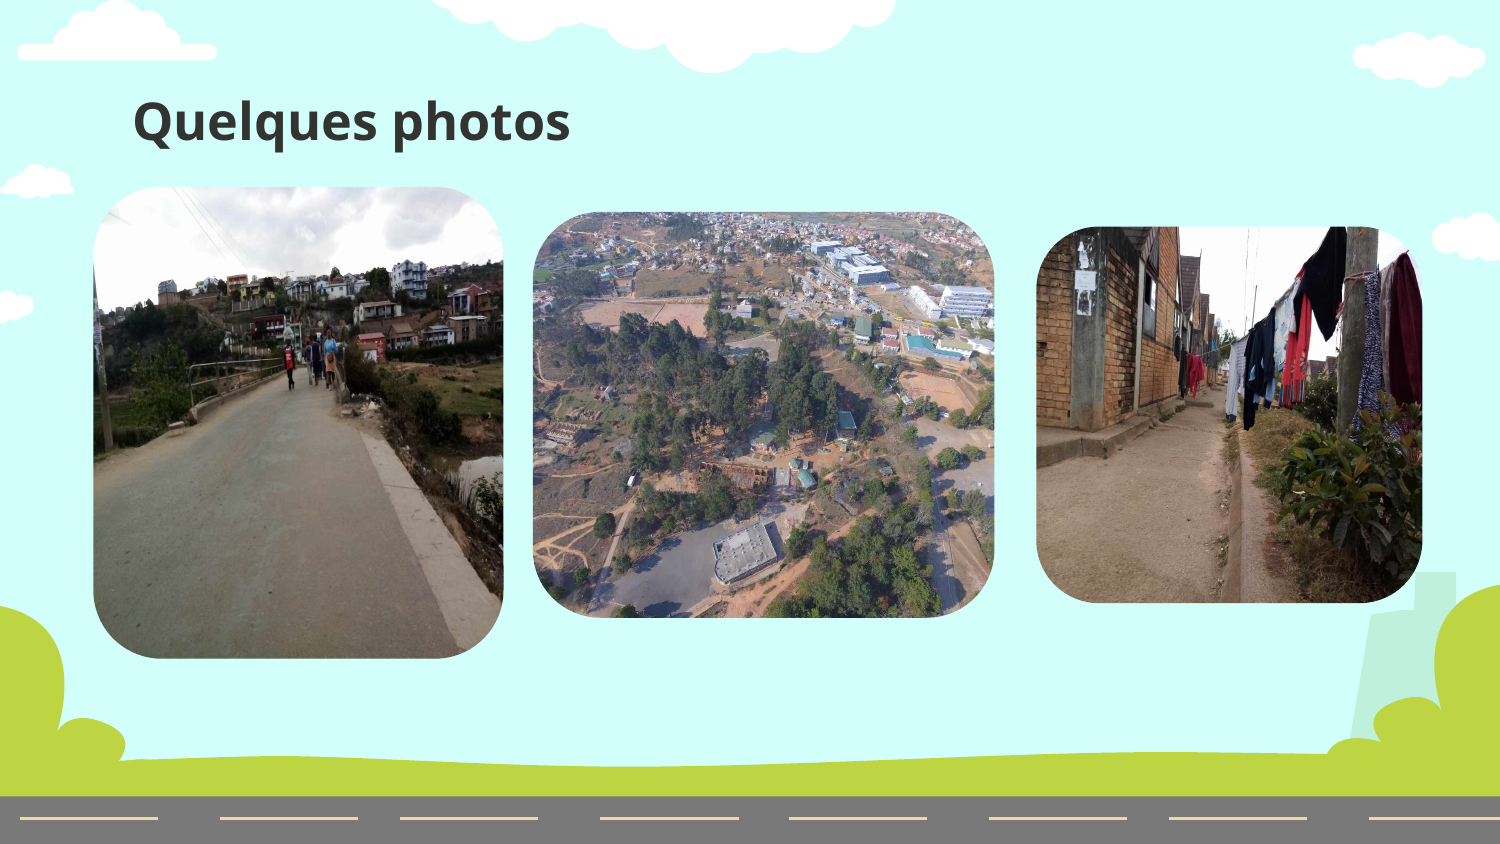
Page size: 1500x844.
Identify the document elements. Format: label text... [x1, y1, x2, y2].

picture [93, 186, 504, 659]
picture [1036, 226, 1423, 604]
title Quelques photos [116, 72, 1382, 167]
picture [532, 211, 995, 618]
